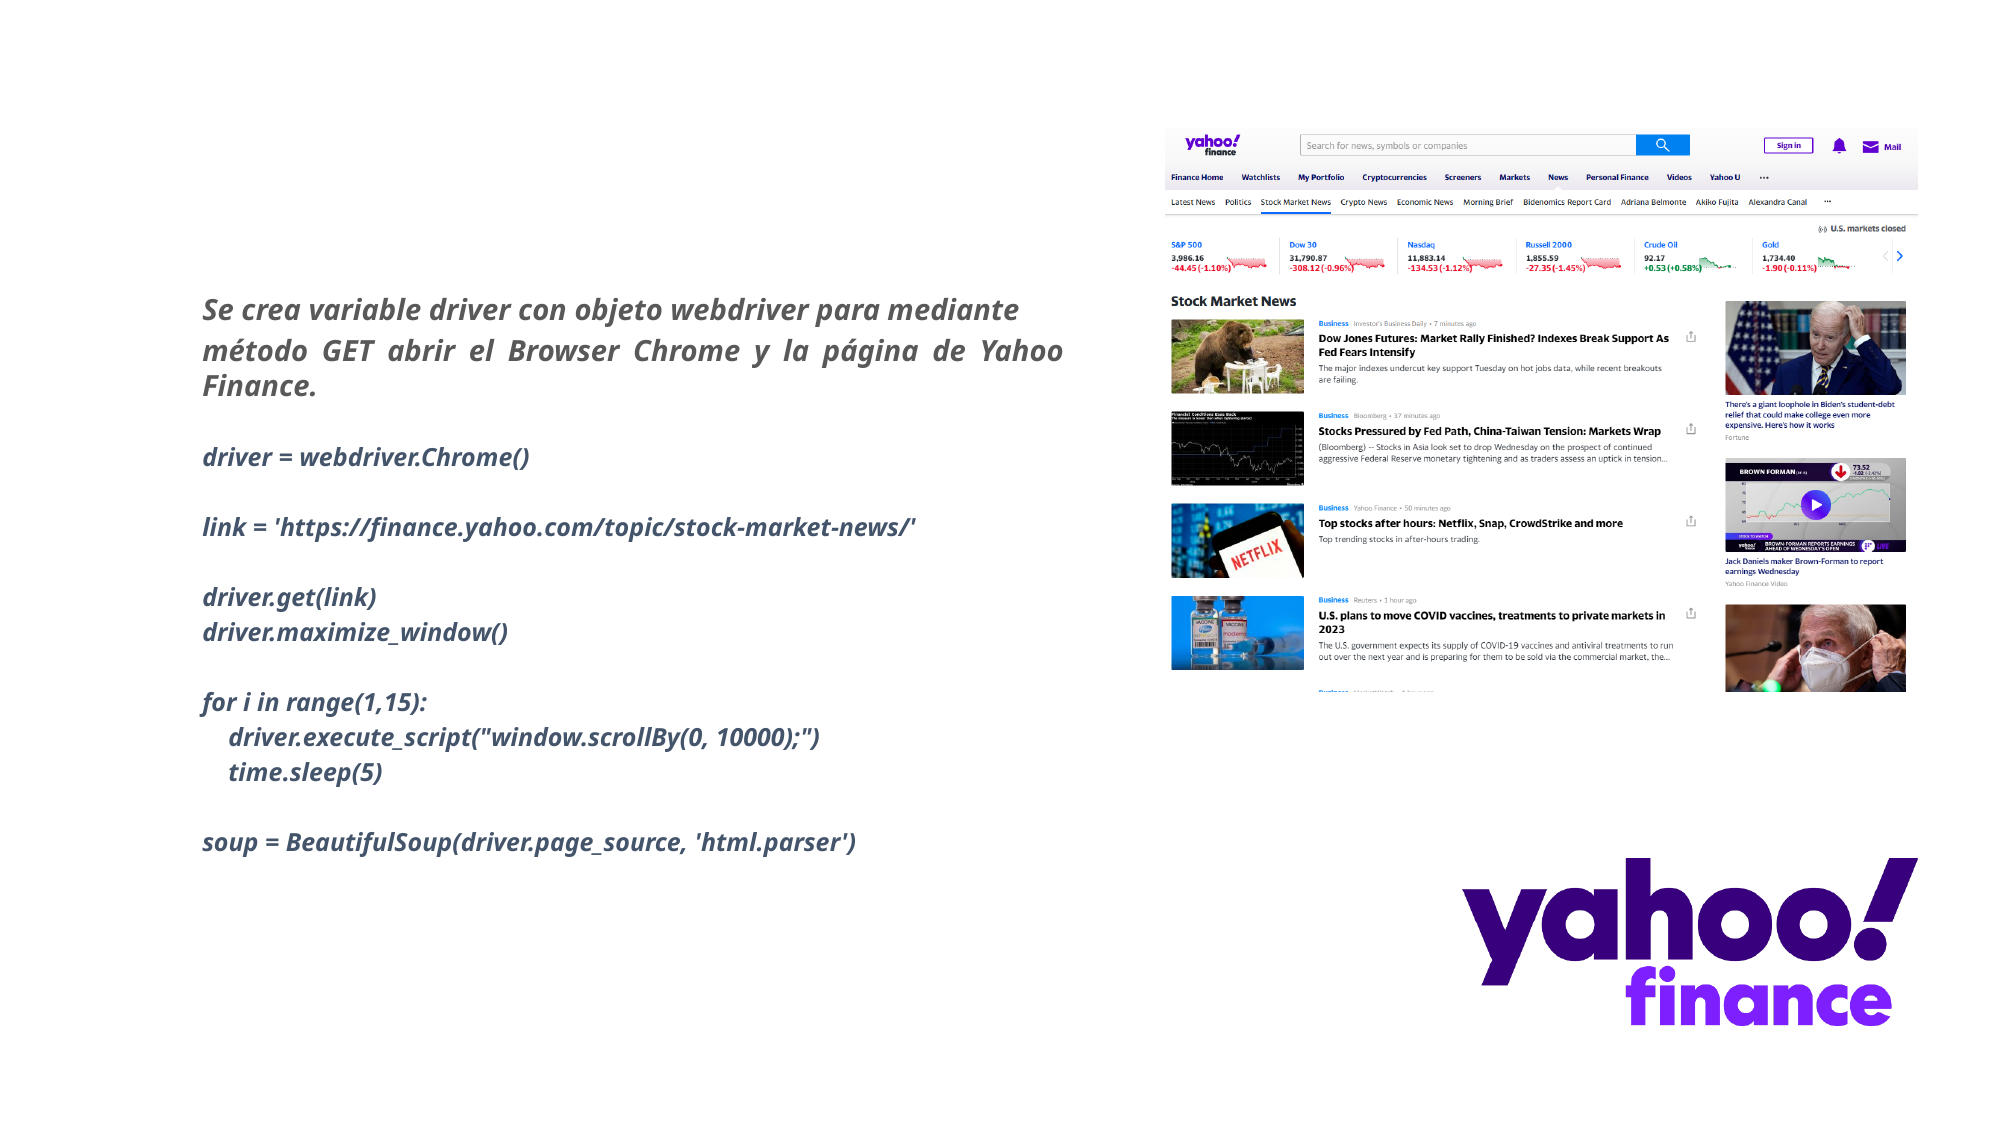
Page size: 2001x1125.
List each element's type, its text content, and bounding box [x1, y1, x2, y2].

picture [1165, 128, 1918, 692]
picture [1462, 858, 1918, 1026]
text_box Se crea variable driver con objeto webdriver para mediante método GET abrir el Browser Chrome y la página de Yahoo Finance. driver = webdriver.Chrome() link = 'https://finance.yahoo.com/topic/stock-market-news/' driver.get(link) driver.maximize_window() for i in range(1,15): driver.execute_script("window.scrollBy(0, 10000);") time.sleep(5) soup = BeautifulSoup(driver.page_source, 'html.parser') [187, 243, 1080, 882]
